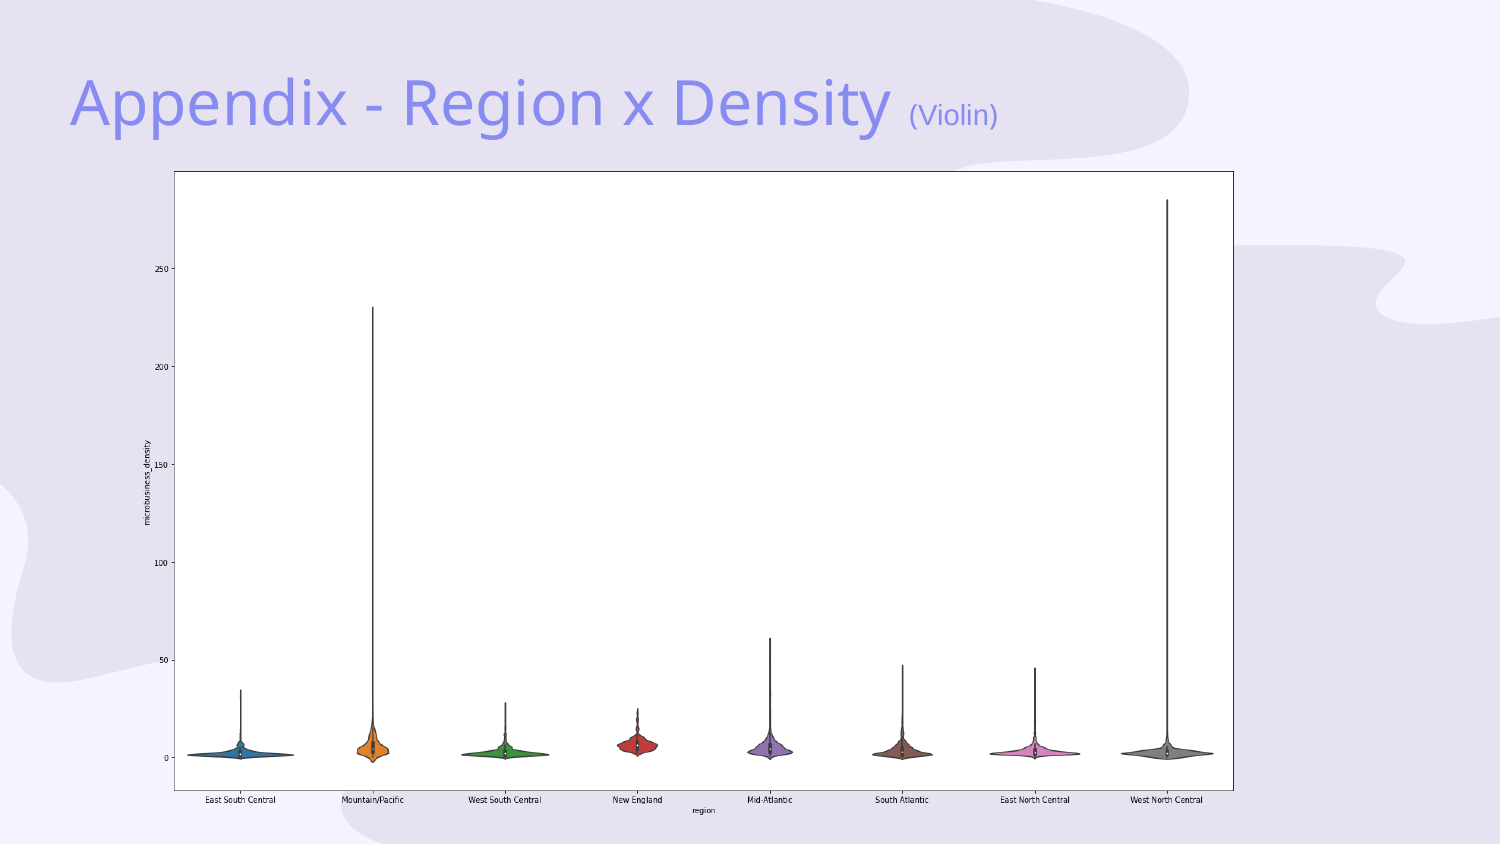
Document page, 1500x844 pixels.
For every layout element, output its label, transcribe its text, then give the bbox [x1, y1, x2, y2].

picture [137, 166, 1238, 819]
title Appendix - Region x Density (Violin) [55, 47, 1319, 142]
